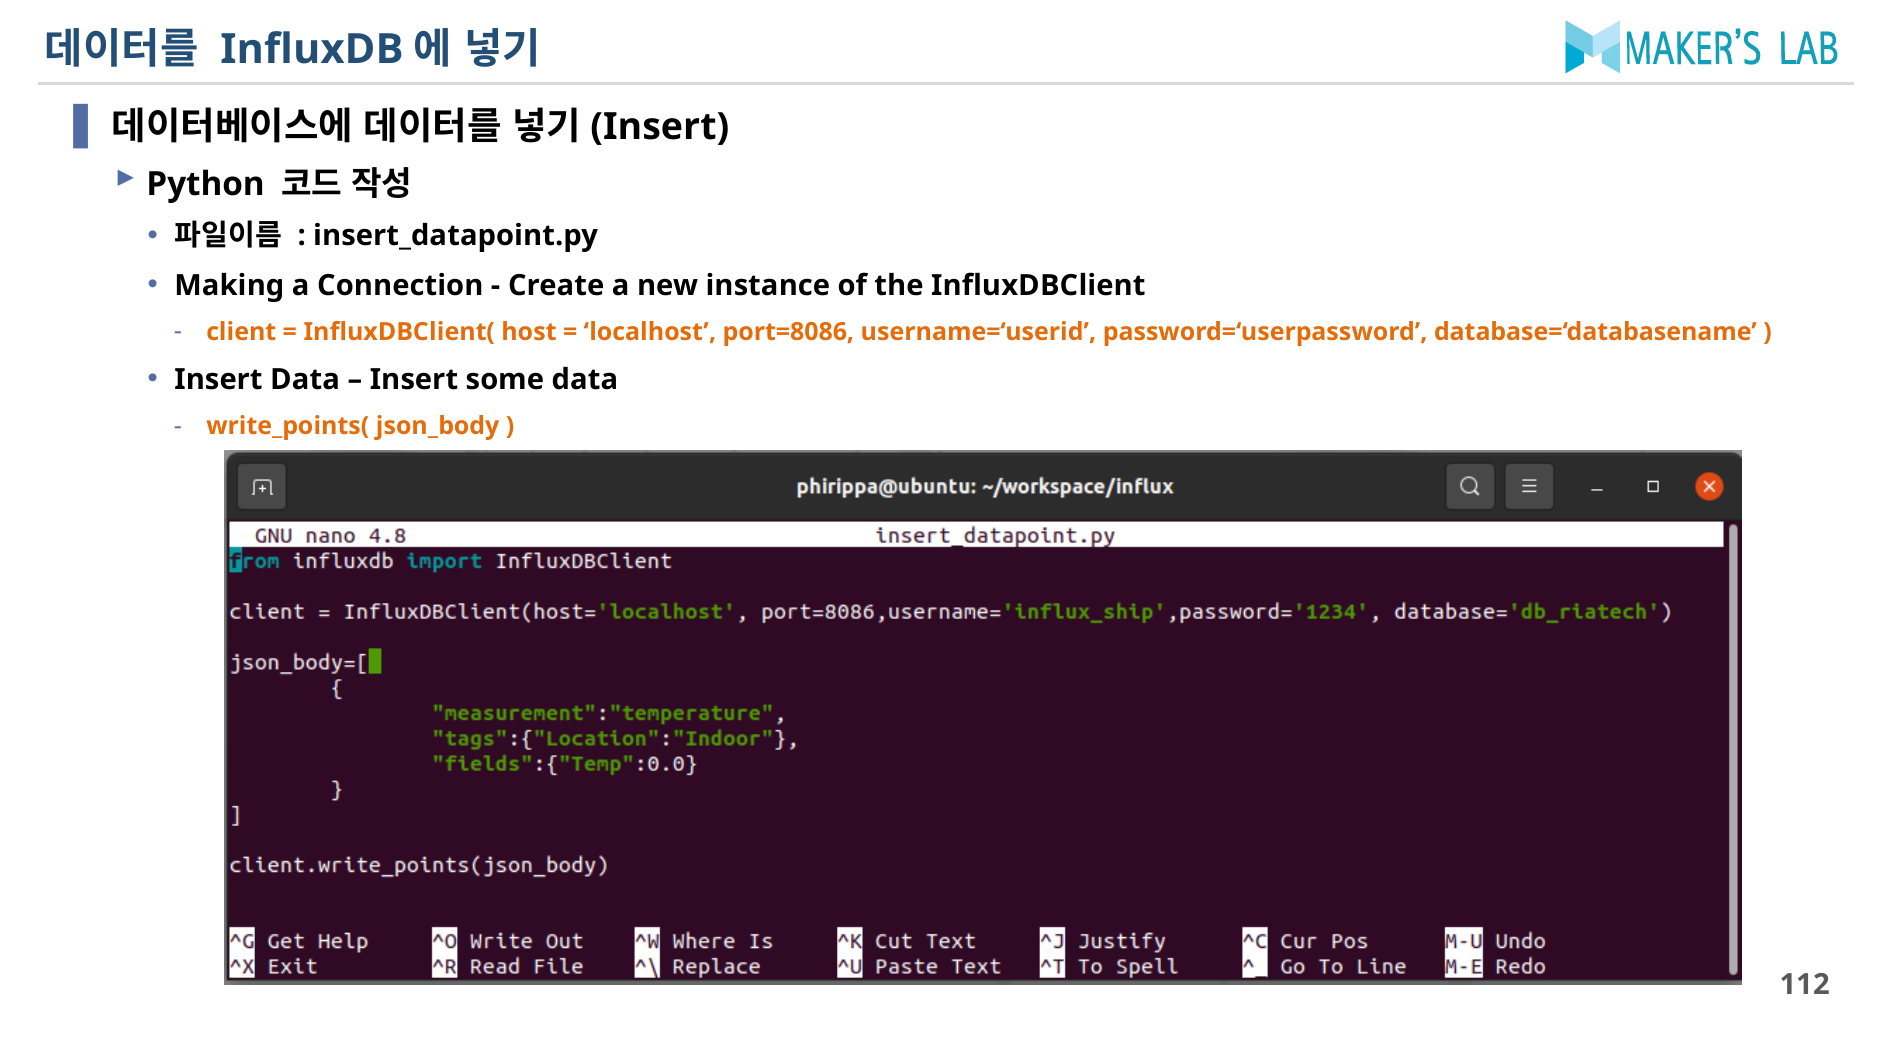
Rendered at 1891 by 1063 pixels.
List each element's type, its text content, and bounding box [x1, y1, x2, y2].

list 데이터베이스에 데이터를 넣기(Insert) Python 코드 작성 파일이름 : insert_datapoint.py Making a Connection - Create a new instance of the InfluxDBClient client = InfluxDBClient( host = ‘localhost’, port=8086, username=‘userid’, password=‘userpassword’, database=‘databasename’ ) Insert Data – Insert some data write_points( json_body ) [43, 94, 1855, 382]
picture [1557, 10, 1845, 79]
slide_number 112 [1703, 956, 1845, 1014]
title 데이터를 InfluxDB에 넣기 [29, 13, 1809, 80]
picture [224, 450, 1743, 986]
